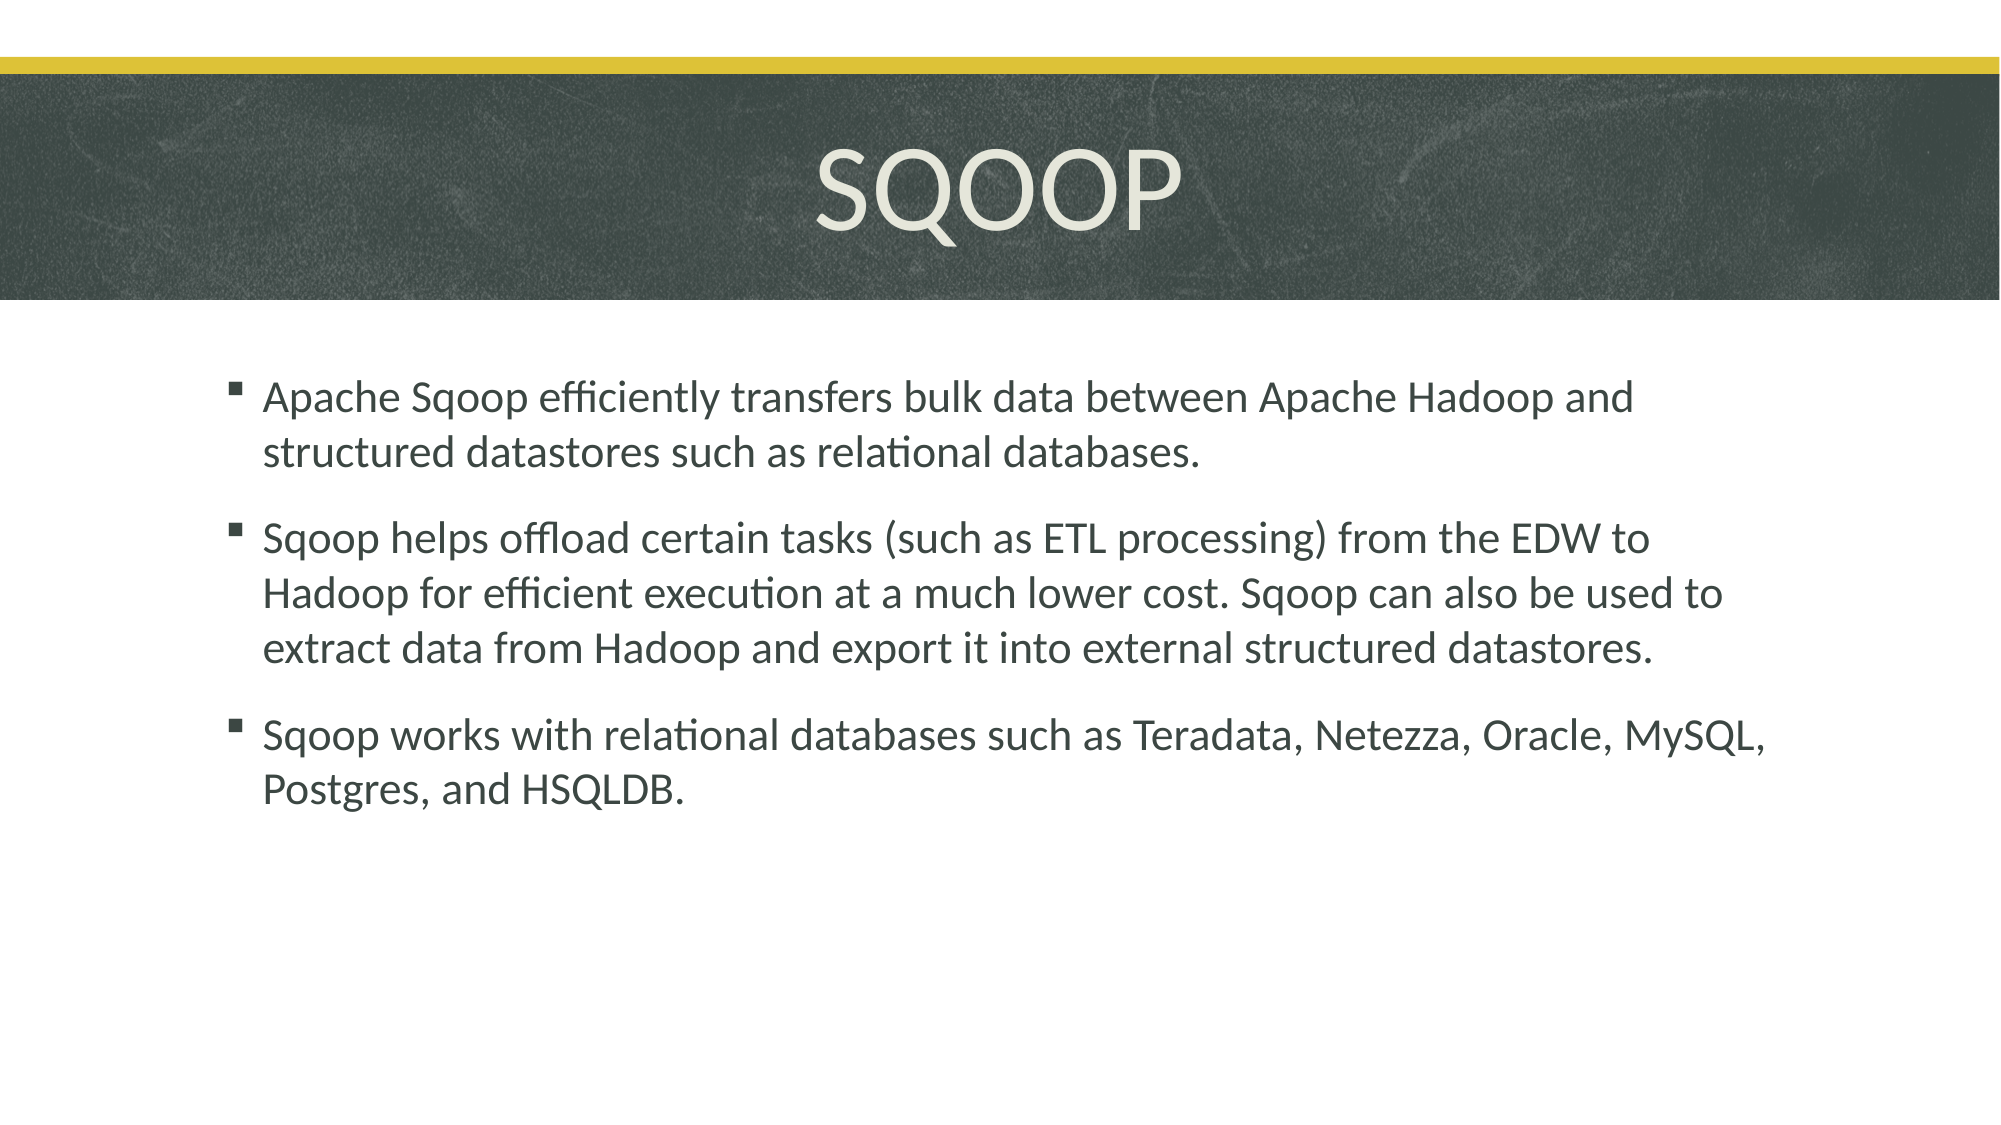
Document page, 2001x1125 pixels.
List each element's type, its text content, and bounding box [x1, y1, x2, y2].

list Apache Sqoop efficiently transfers bulk data between Apache Hadoop and structured datastores such as relational databases. Sqoop helps offload certain tasks (such as ETL processing) from the EDW to Hadoop for efficient execution at a much lower cost. Sqoop can also be used to extract data from Hadoop and export it into external structured datastores. Sqoop works with relational databases such as Teradata, Netezza, Oracle, MySQL, Postgres, and HSQLDB. [210, 359, 1790, 1014]
picture [0, 74, 2000, 300]
title SQOOP [210, 76, 1790, 300]
